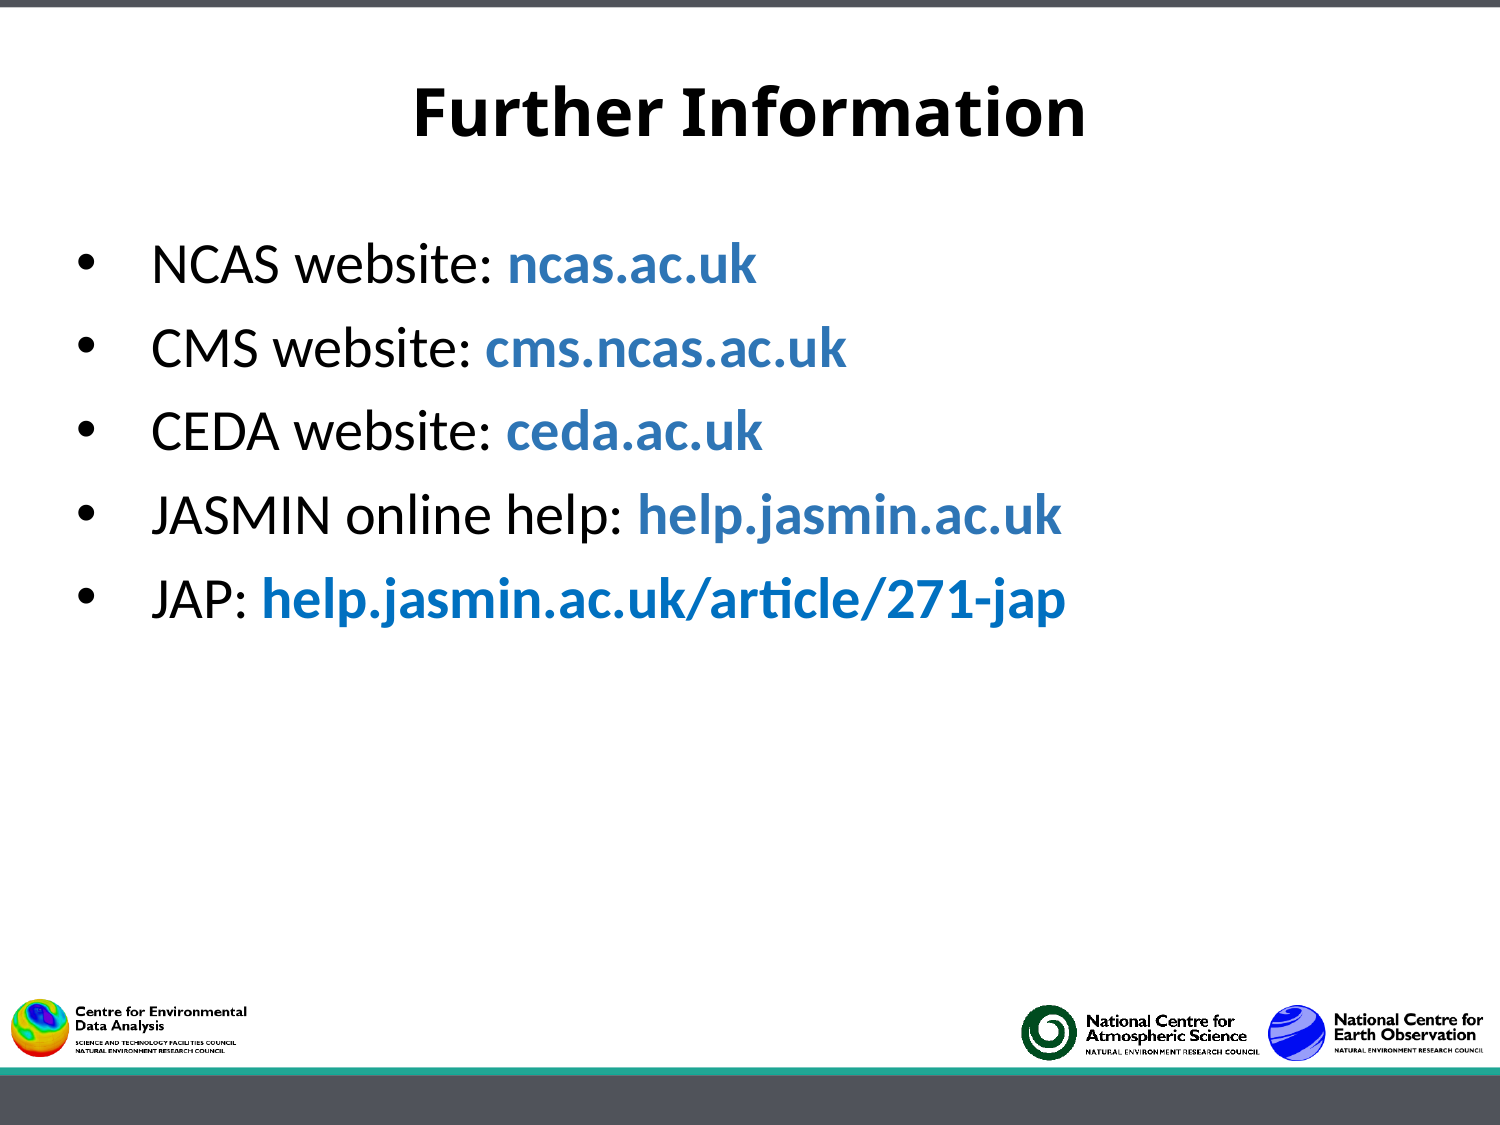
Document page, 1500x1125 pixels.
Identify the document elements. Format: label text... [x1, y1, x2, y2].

list NCAS website: ncas.ac.uk CMS website: cms.ncas.ac.uk CEDA website: ceda.ac.uk JASMIN online help: help.jasmin.ac.uk JAP: help.jasmin.ac.uk/article/271-jap [61, 225, 1443, 940]
title Further Information [75, 45, 1425, 185]
picture [0, 0, 1500, 1125]
